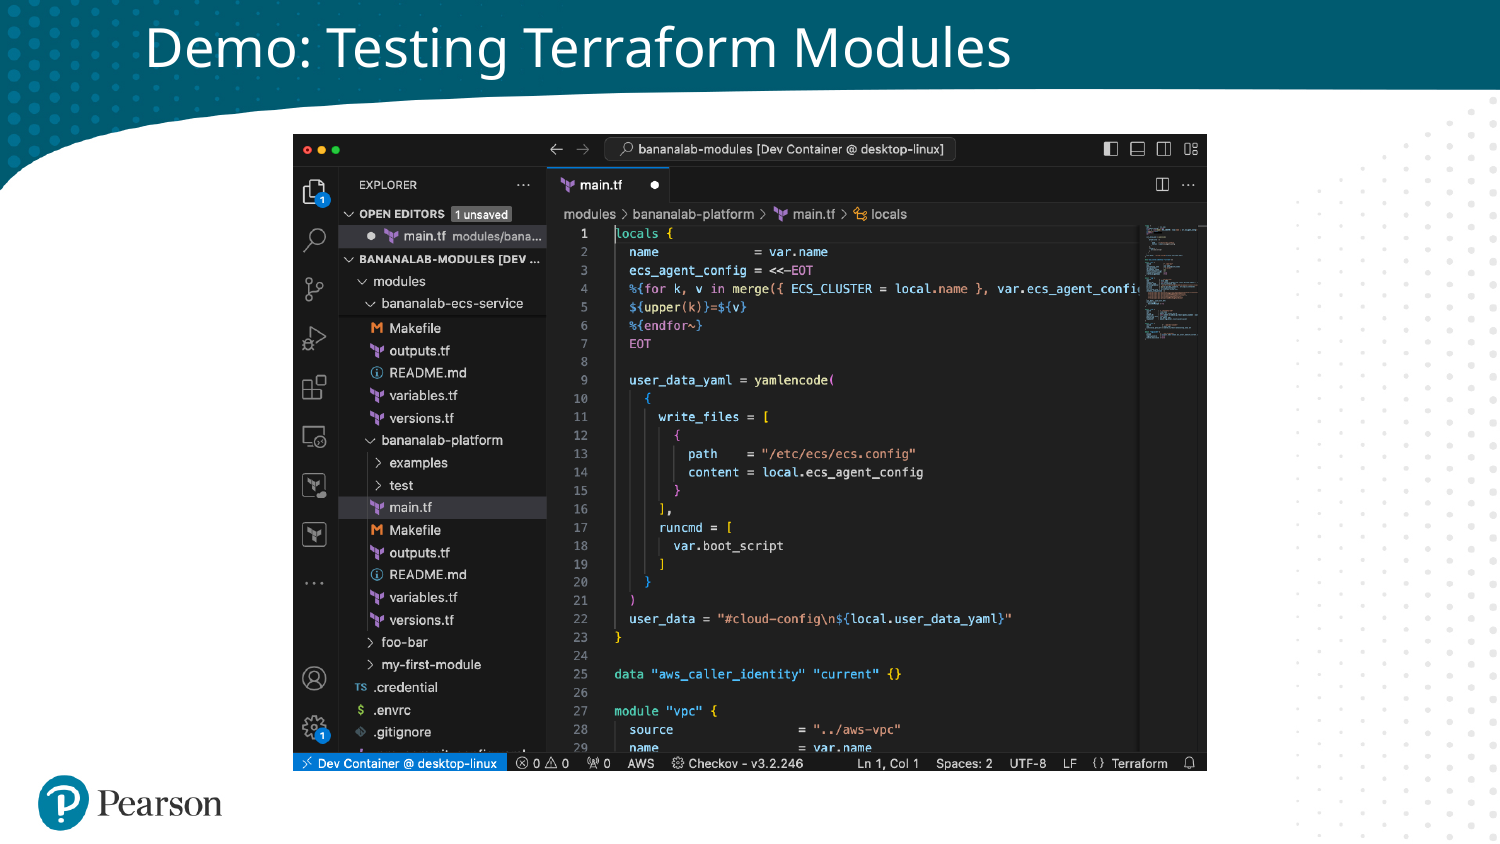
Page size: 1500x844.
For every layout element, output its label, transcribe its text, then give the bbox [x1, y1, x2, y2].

picture [0, 90, 1500, 844]
title Demo: Testing Terraform Modules [130, 6, 1369, 98]
